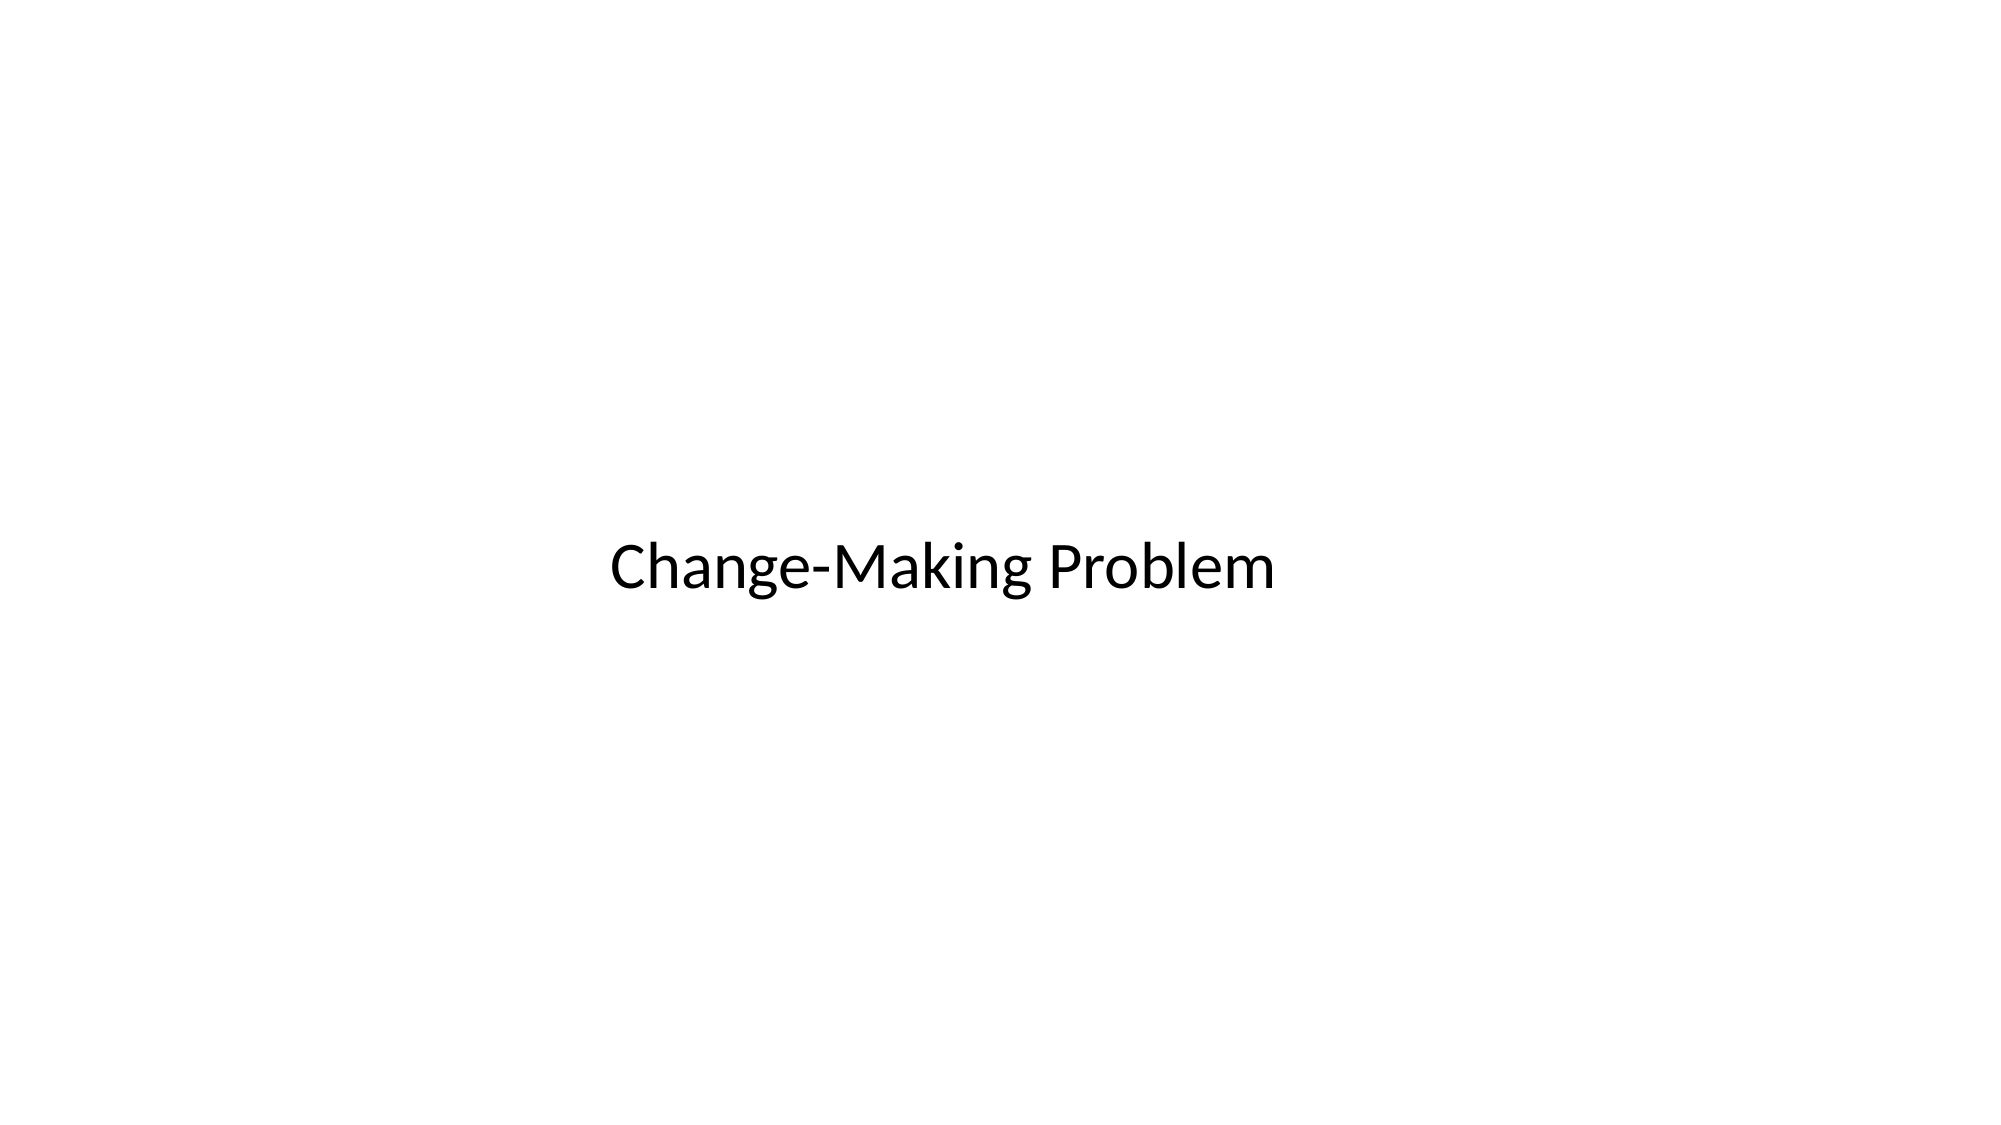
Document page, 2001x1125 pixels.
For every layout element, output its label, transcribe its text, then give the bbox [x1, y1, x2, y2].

text_box Change-Making Problem [595, 514, 1293, 610]
